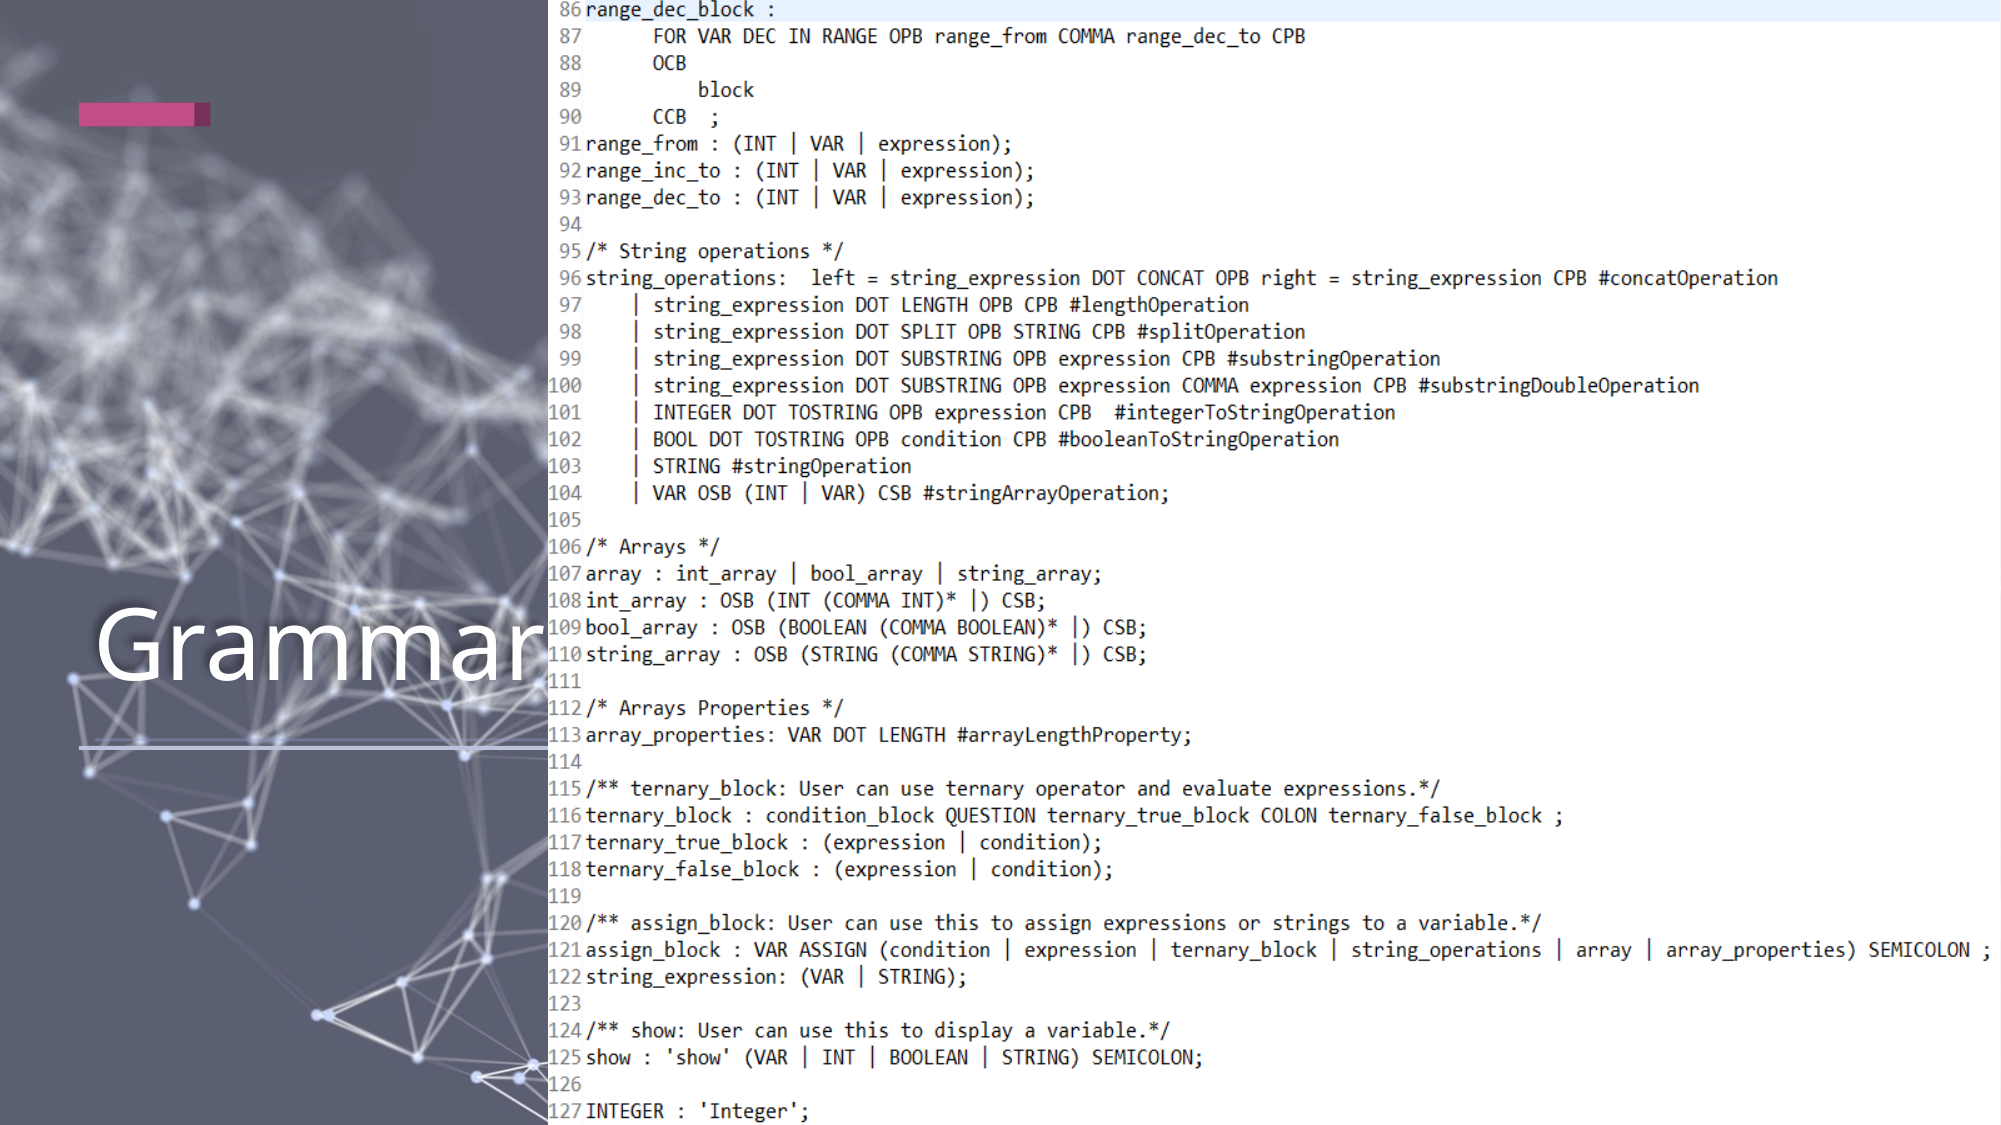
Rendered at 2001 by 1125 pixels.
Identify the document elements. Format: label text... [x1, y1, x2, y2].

title Grammar [78, 184, 548, 710]
text_box [78, 102, 195, 128]
text_box [0, 0, 548, 1125]
text_box [78, 745, 548, 750]
picture [548, 0, 2001, 1125]
